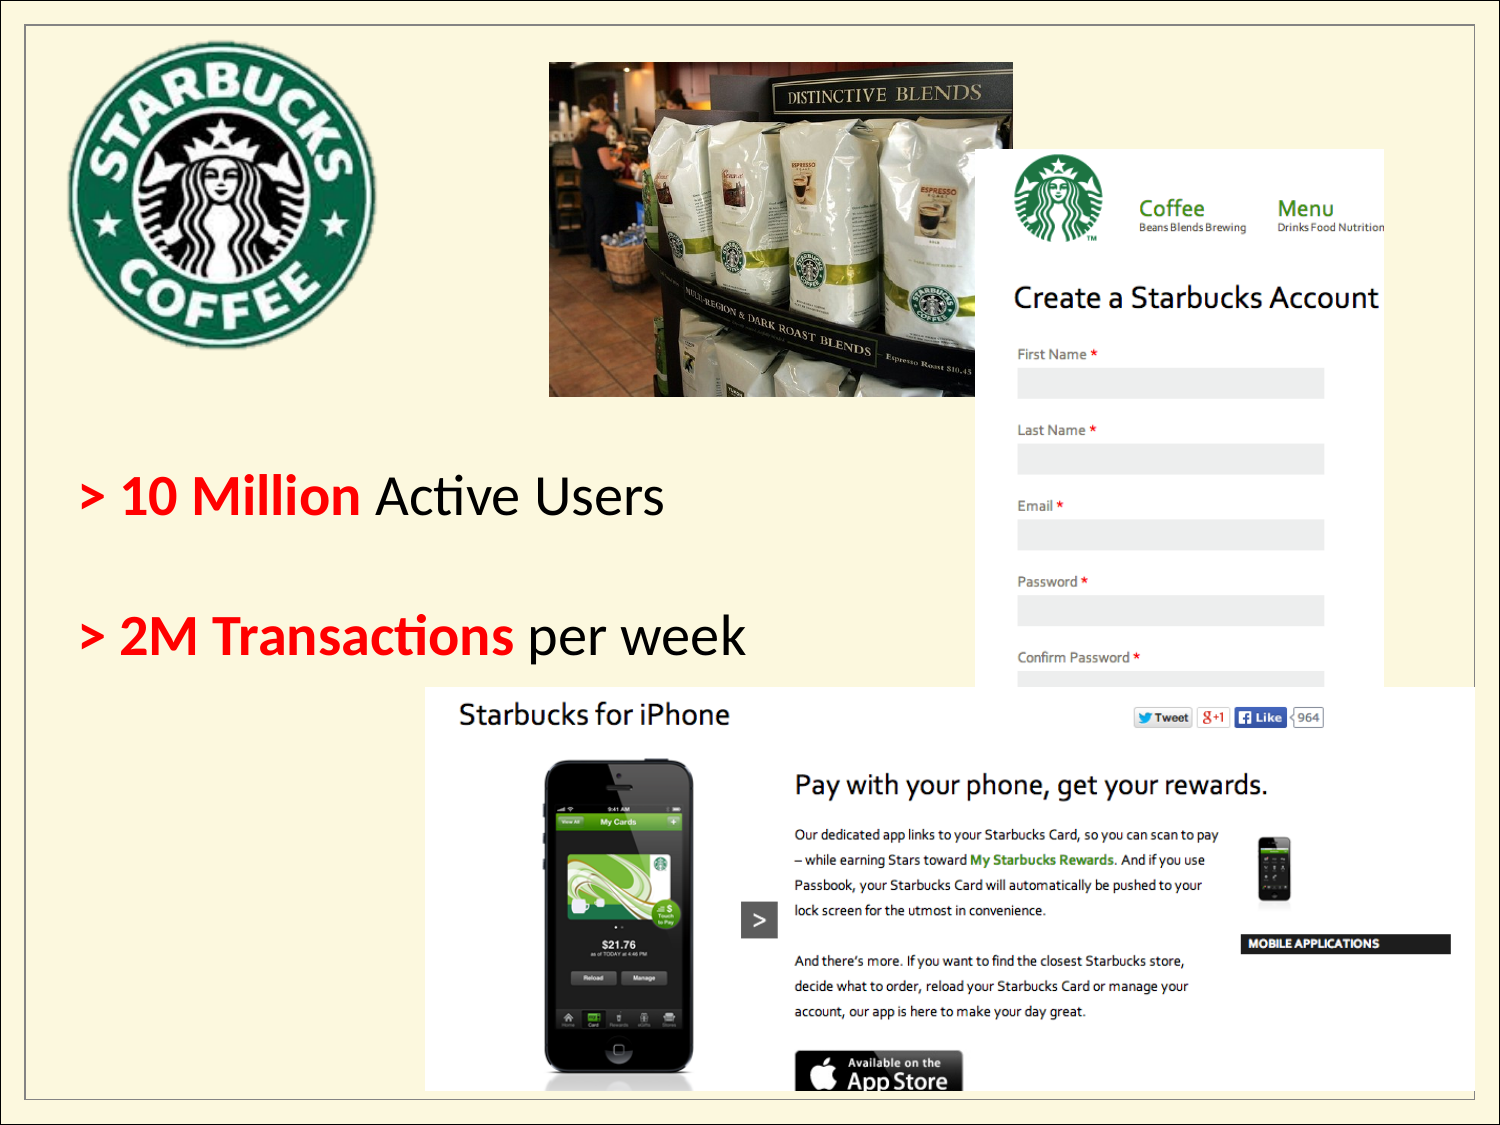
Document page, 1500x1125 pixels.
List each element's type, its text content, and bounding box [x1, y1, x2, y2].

text_box > 10 Million Active Users > 2M Transactions per week [62, 450, 875, 675]
picture [424, 62, 1476, 1091]
picture [62, 37, 388, 360]
